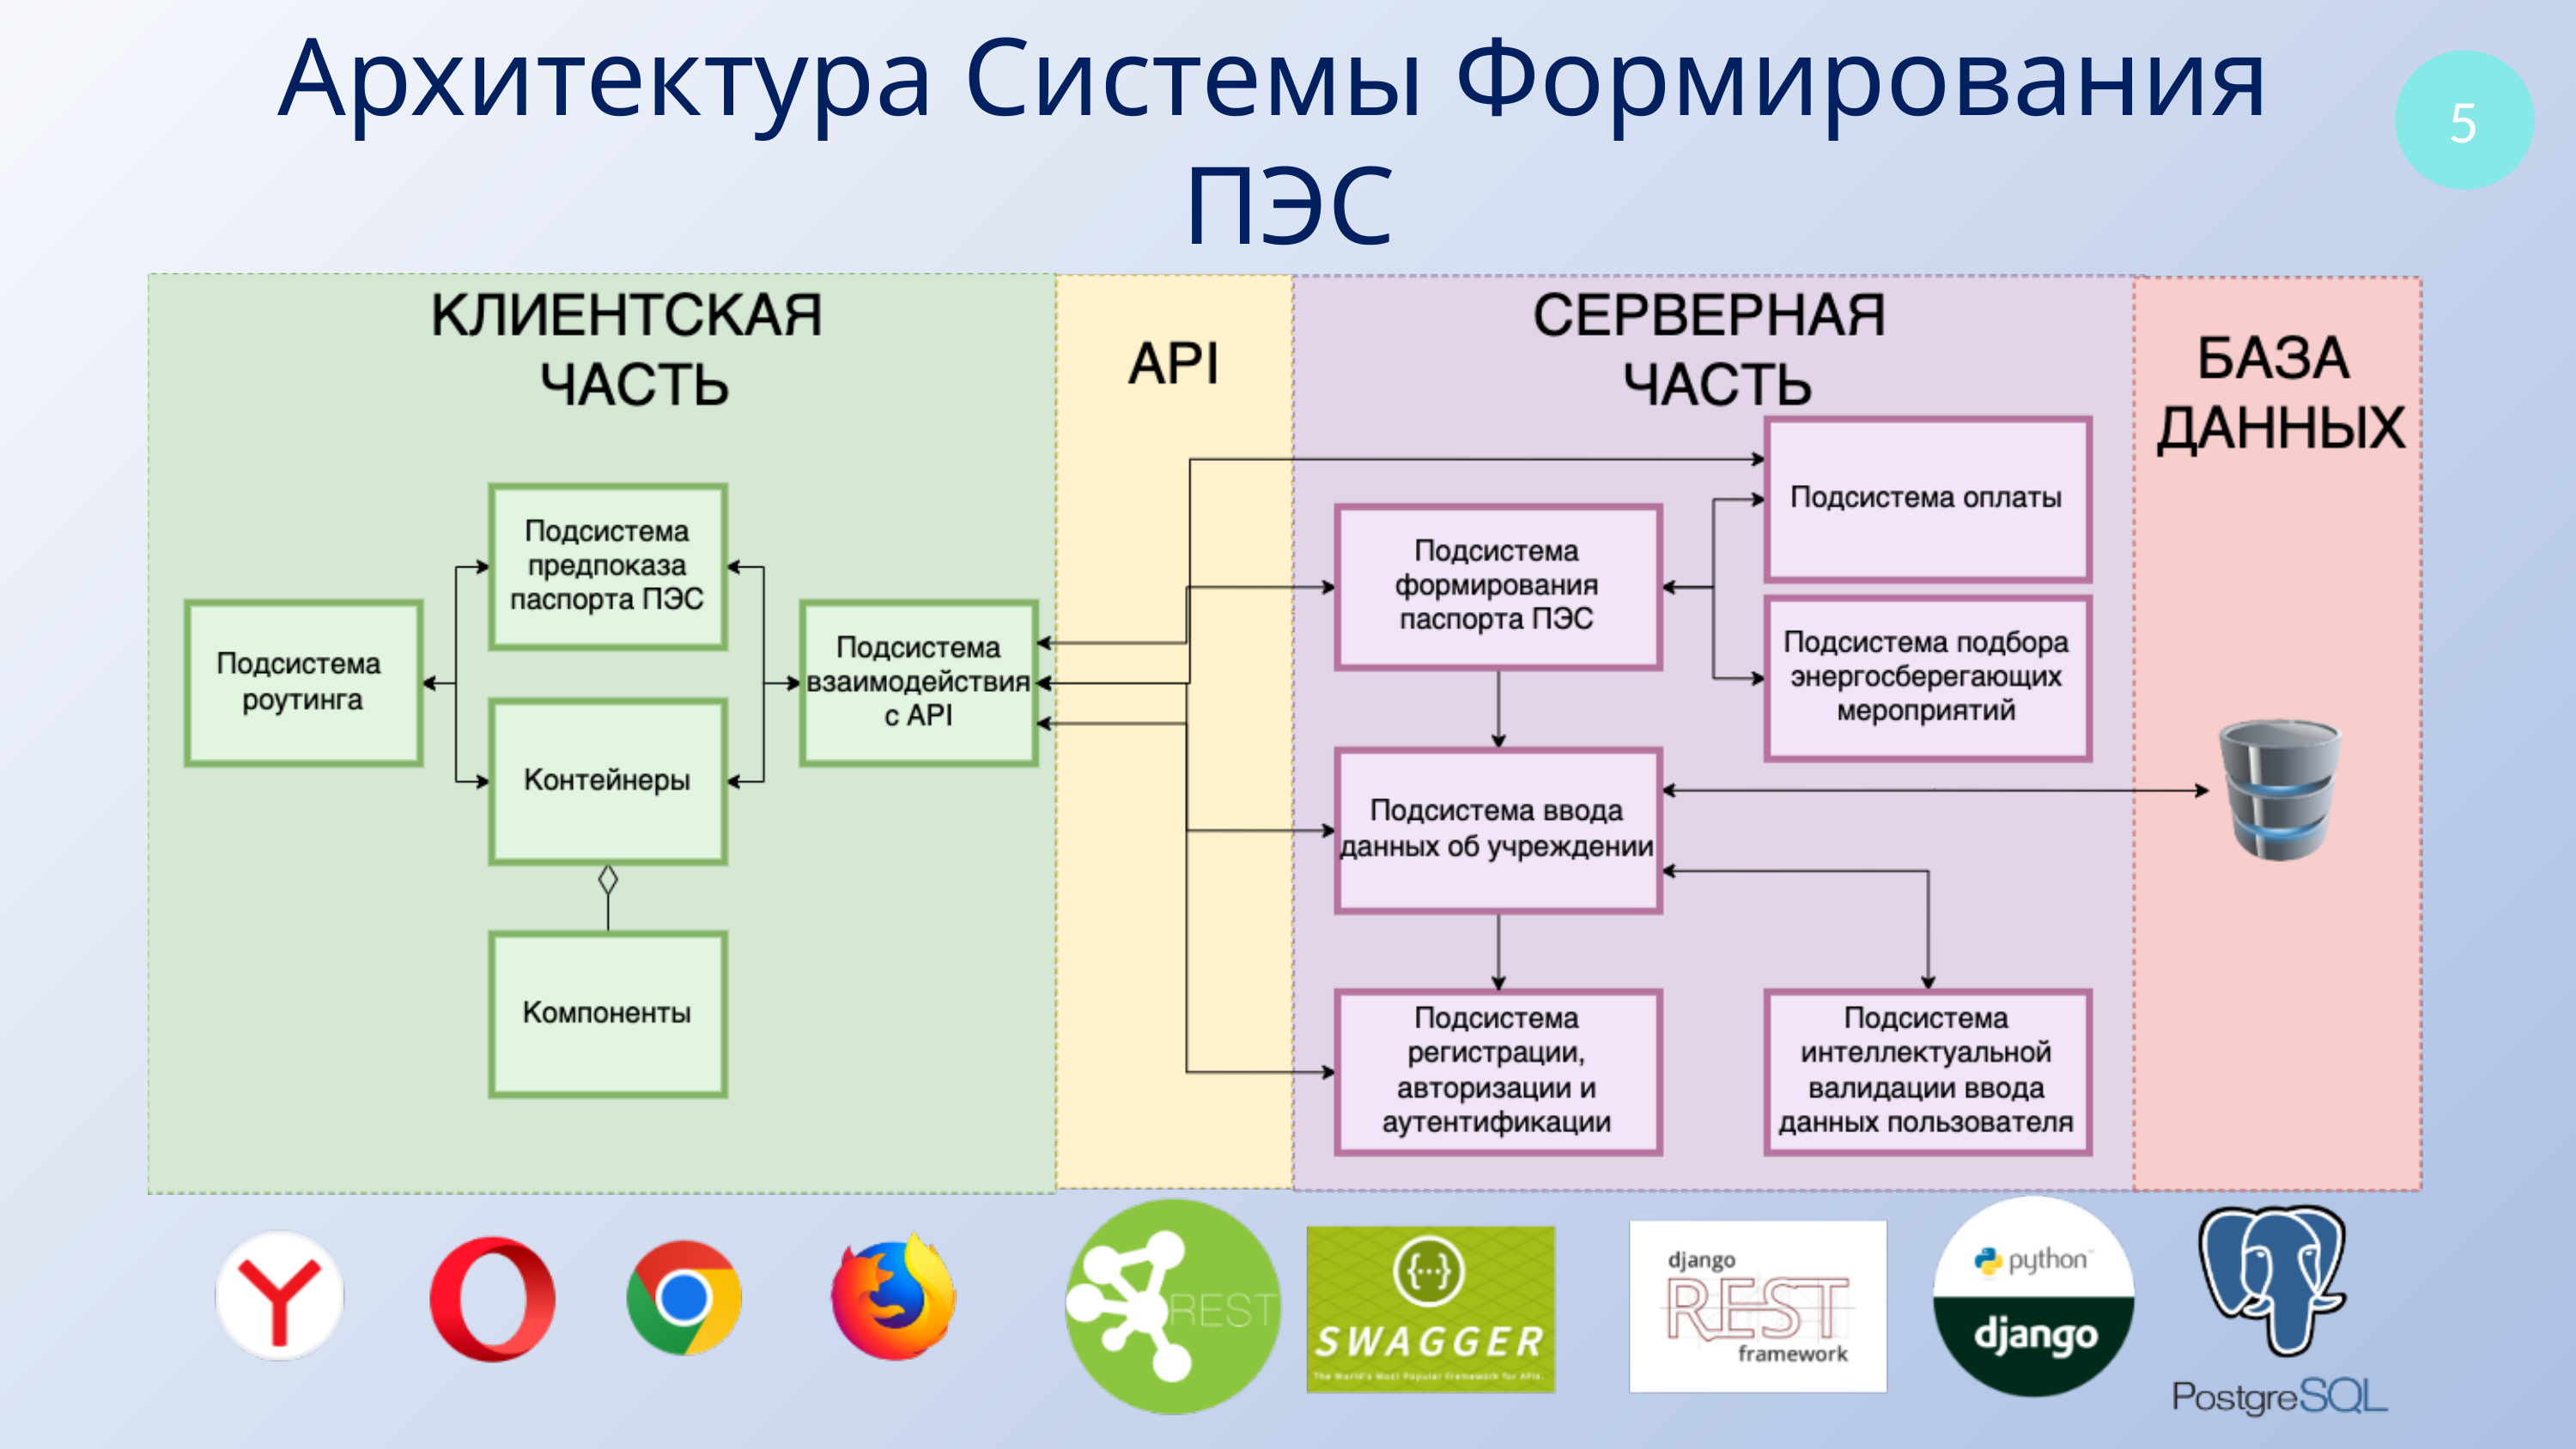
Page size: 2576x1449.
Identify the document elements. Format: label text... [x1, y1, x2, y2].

picture [148, 273, 2428, 1449]
title Архитектура Системы Формирования ПЭС [0, 6, 2576, 266]
